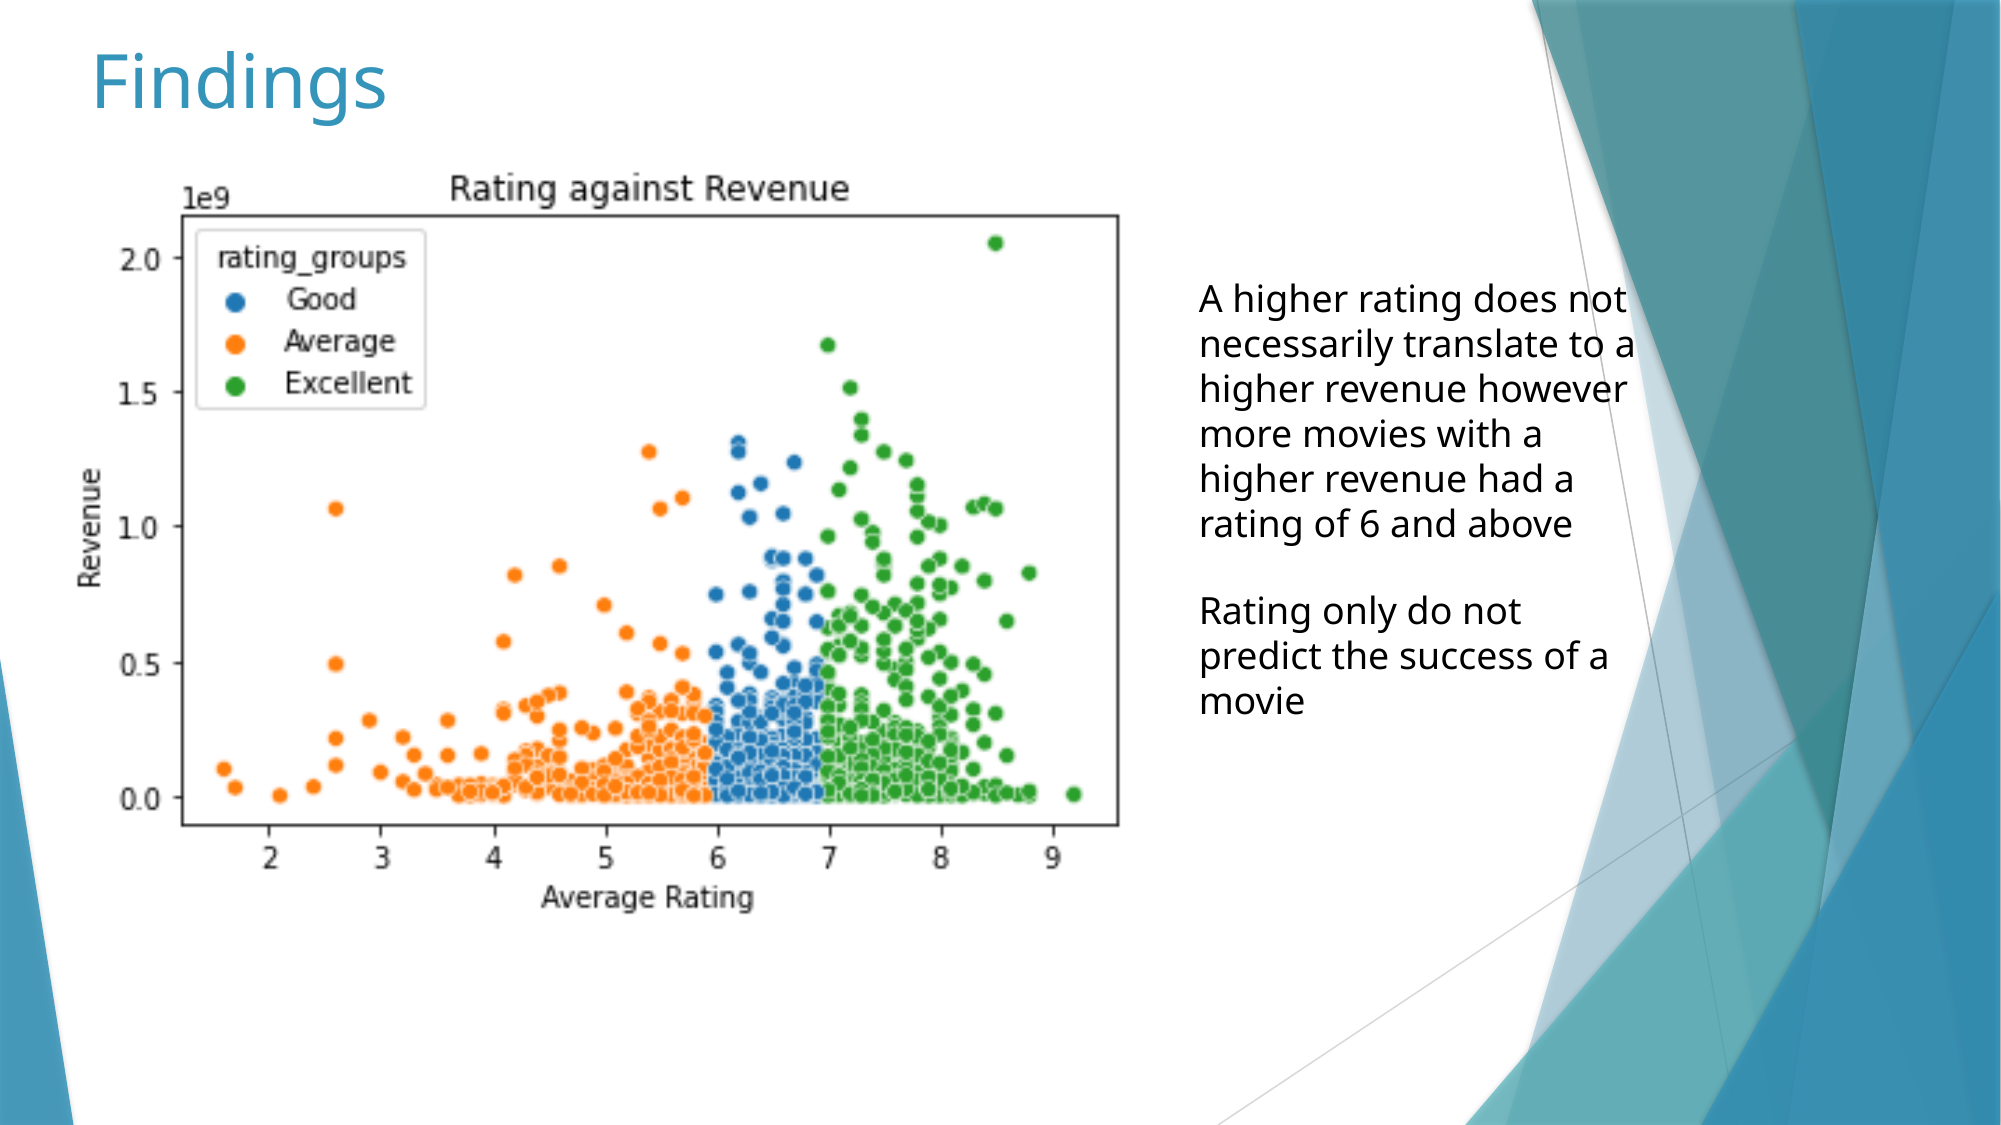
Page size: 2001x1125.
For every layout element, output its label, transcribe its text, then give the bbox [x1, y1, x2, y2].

title Findings [75, 25, 1486, 243]
text_box Rating only do not predict the success of a movie [1183, 580, 1660, 730]
picture [58, 153, 1138, 931]
text_box A higher rating does not necessarily translate to a higher revenue however more movies with a higher revenue had a rating of 6 and above [1183, 267, 1660, 553]
